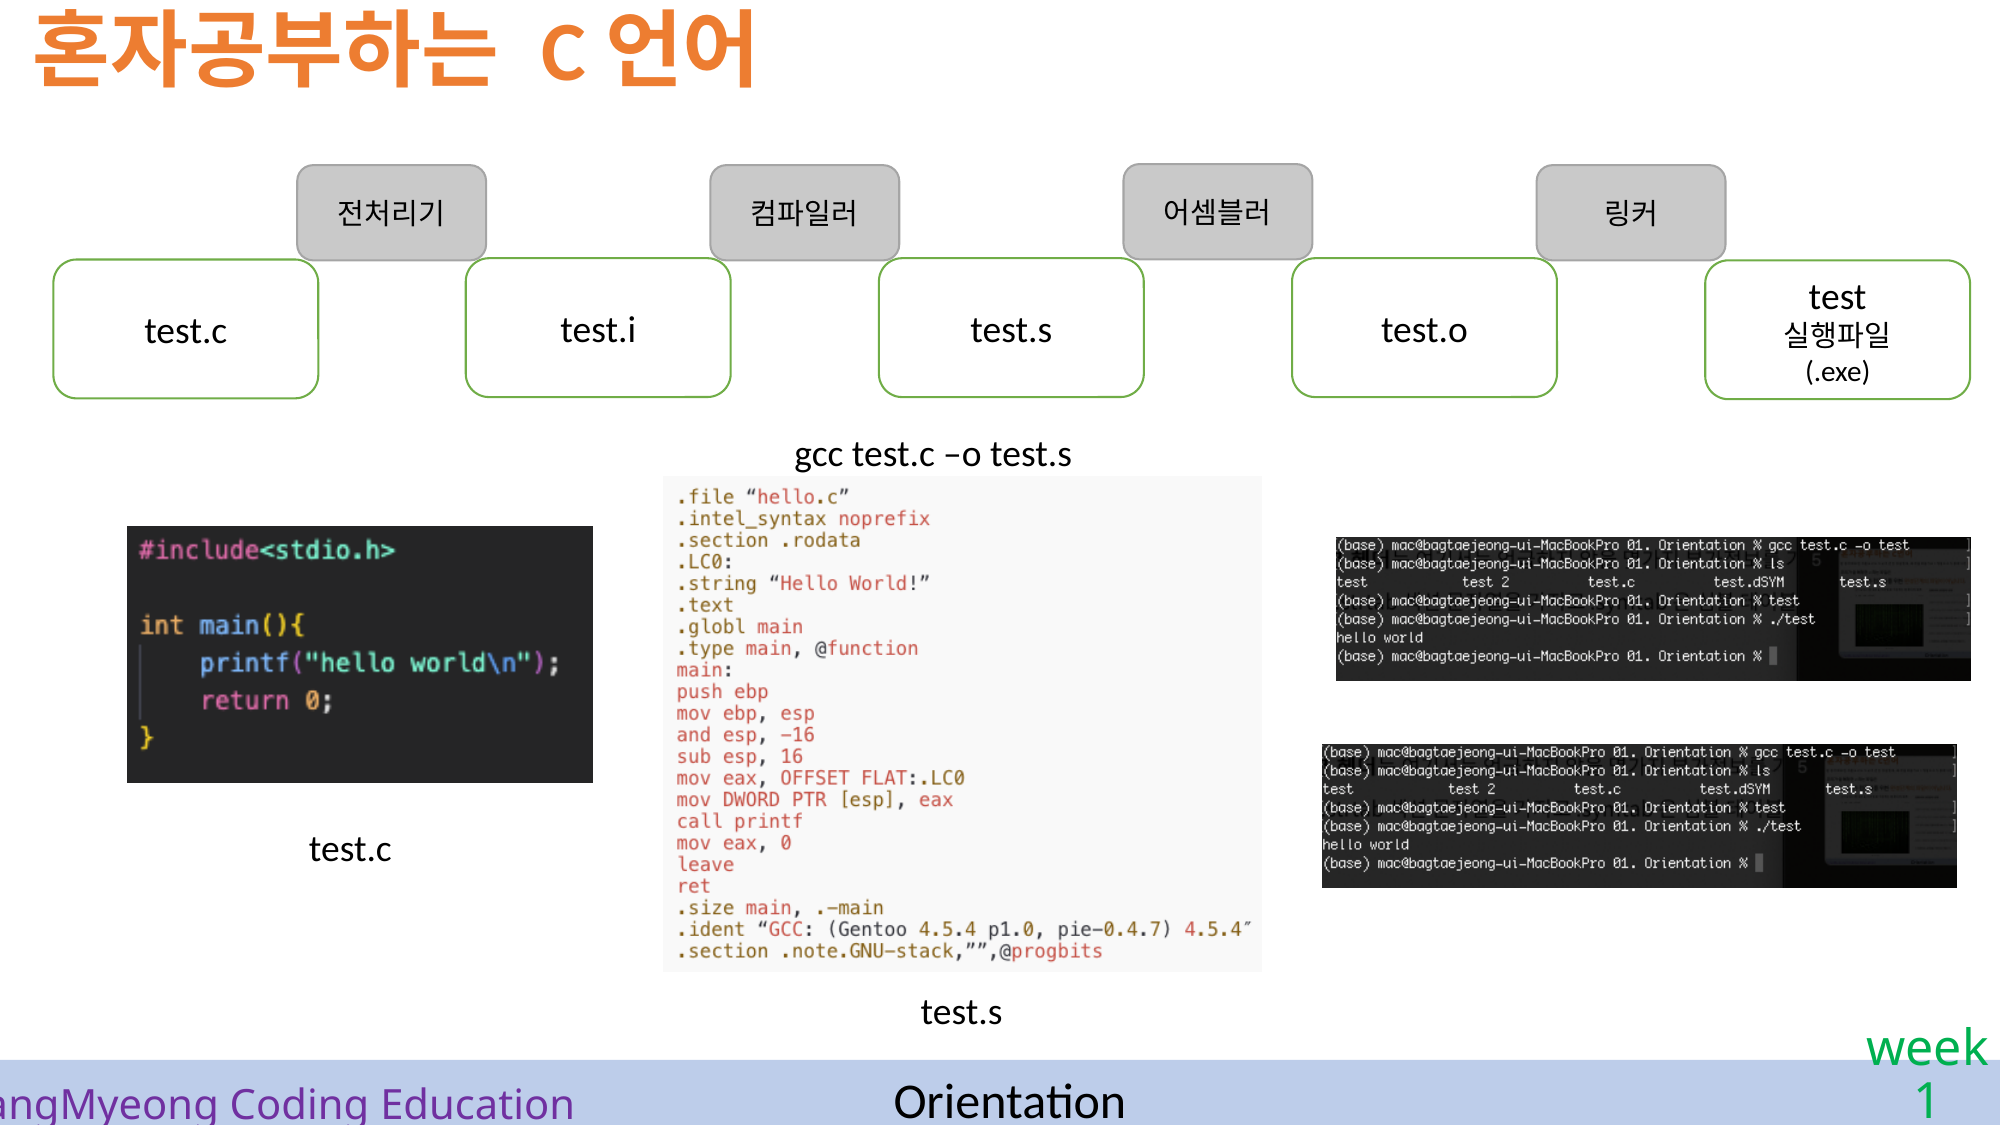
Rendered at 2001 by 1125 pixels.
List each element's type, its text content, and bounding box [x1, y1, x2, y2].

text_box 혼자공부하는 C언어 [0, 0, 799, 128]
picture [127, 526, 593, 783]
title SangMyeong Coding Education [0, 1114, 592, 1125]
text_box gcc test.c –o test.s [779, 421, 1088, 476]
picture [1336, 537, 1971, 681]
picture [663, 476, 1262, 972]
text_box [0, 1059, 2000, 1125]
picture [1322, 744, 1957, 888]
subtitle Orientation [778, 1068, 1242, 1125]
text_box test.s [905, 979, 1018, 1040]
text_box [53, 164, 1971, 400]
text_box test.c [294, 816, 407, 876]
